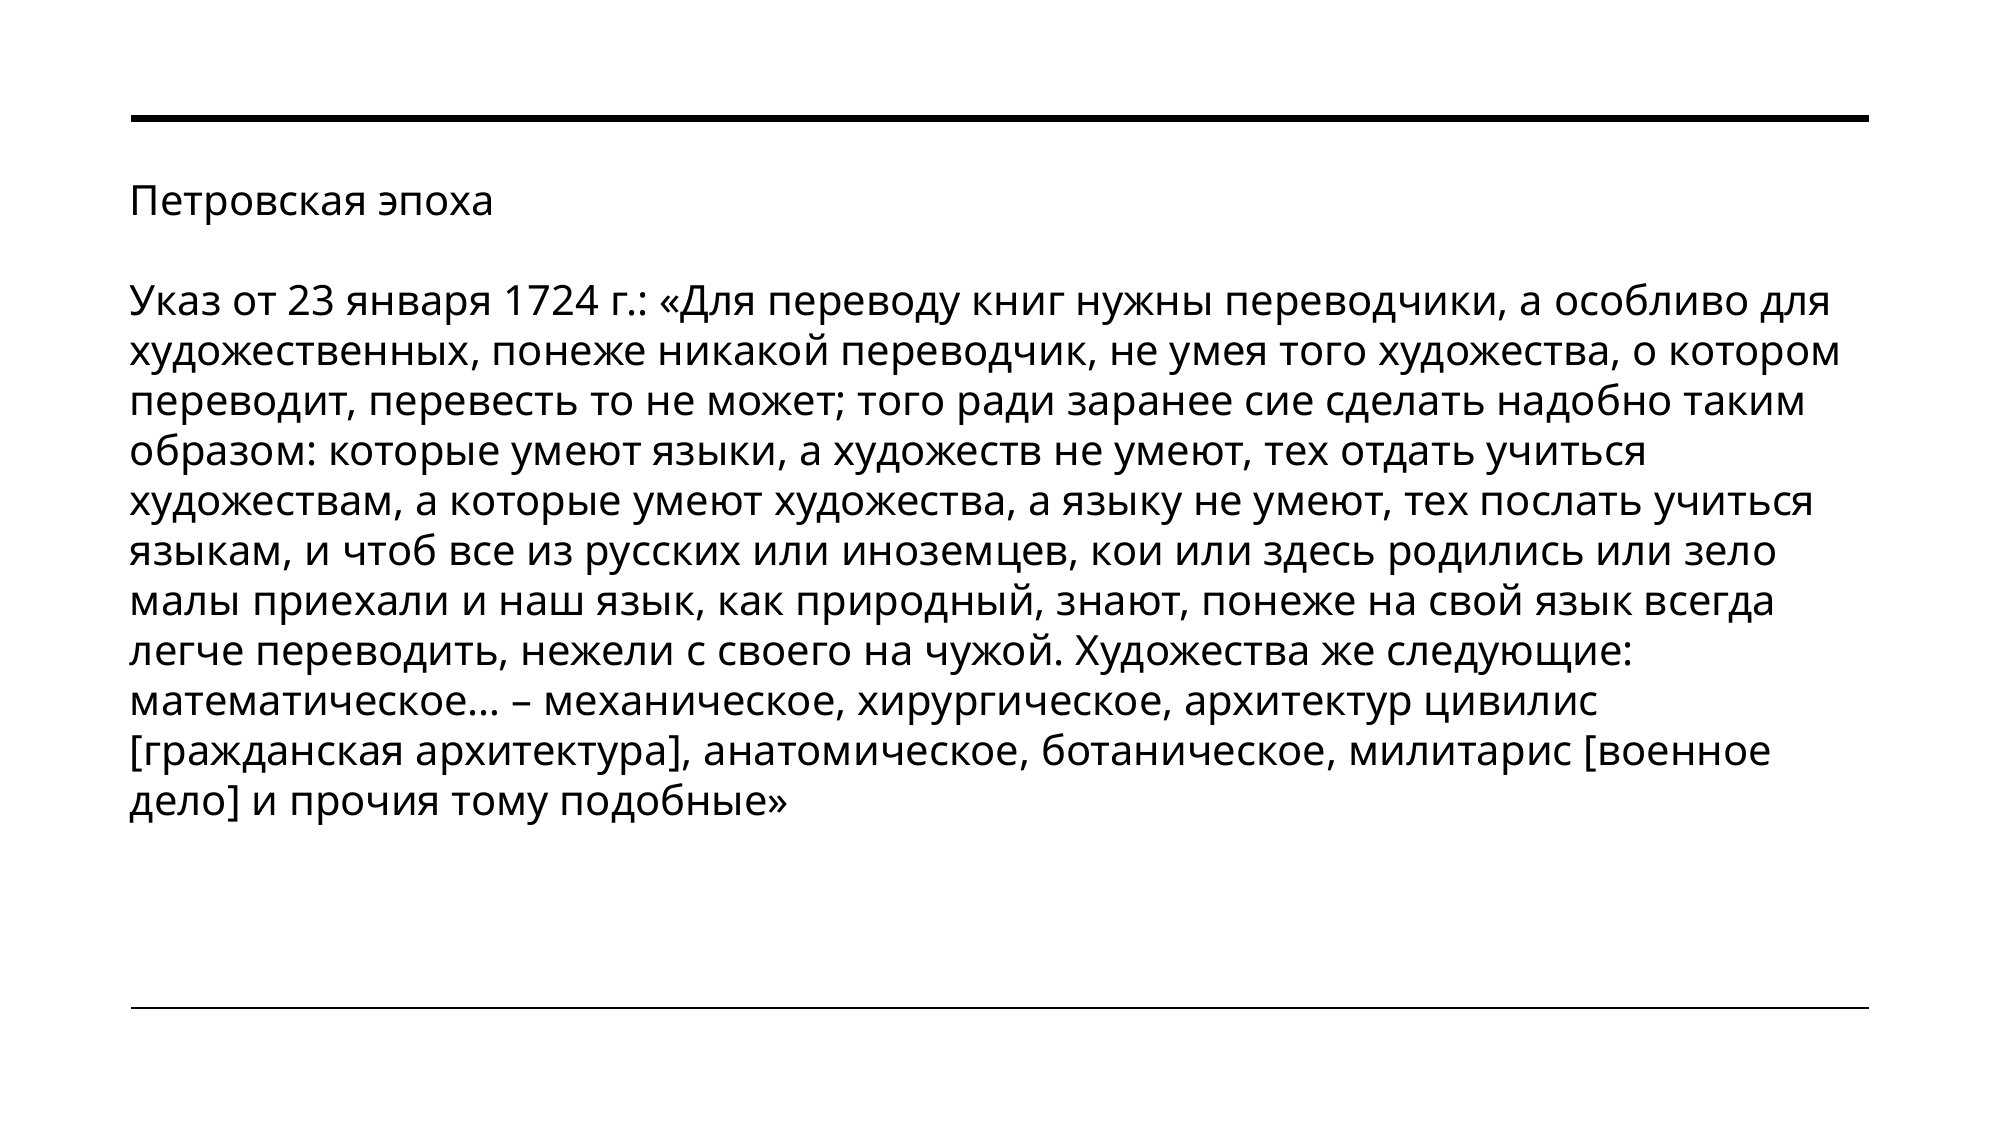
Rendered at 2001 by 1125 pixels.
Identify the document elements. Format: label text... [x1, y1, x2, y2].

text_box Петровская эпоха Указ от 23 января 1724 г.: «Для переводу книг нужны переводчики, а особливо для художественных, понеже никакой переводчик, не умея того художества, о котором переводит, перевесть то не может; того ради заранее сие сделать надобно таким образом: которые умеют языки, а художеств не умеют, тех отдать учиться художествам, а которые умеют художества, а языку не умеют, тех послать учиться языкам, и чтоб все из русских или иноземцев, кои или здесь родились или зело малы приехали и наш язык, как природный, знают, понеже на свой язык всегда легче переводить, нежели с своего на чужой. Художества же следующие: математическое… – механическое, хирургическое, архитектур цивилис [гражданская архитектура], анатомическое, ботаническое, милитарис [военное дело] и прочия тому подобные» [115, 166, 1875, 832]
